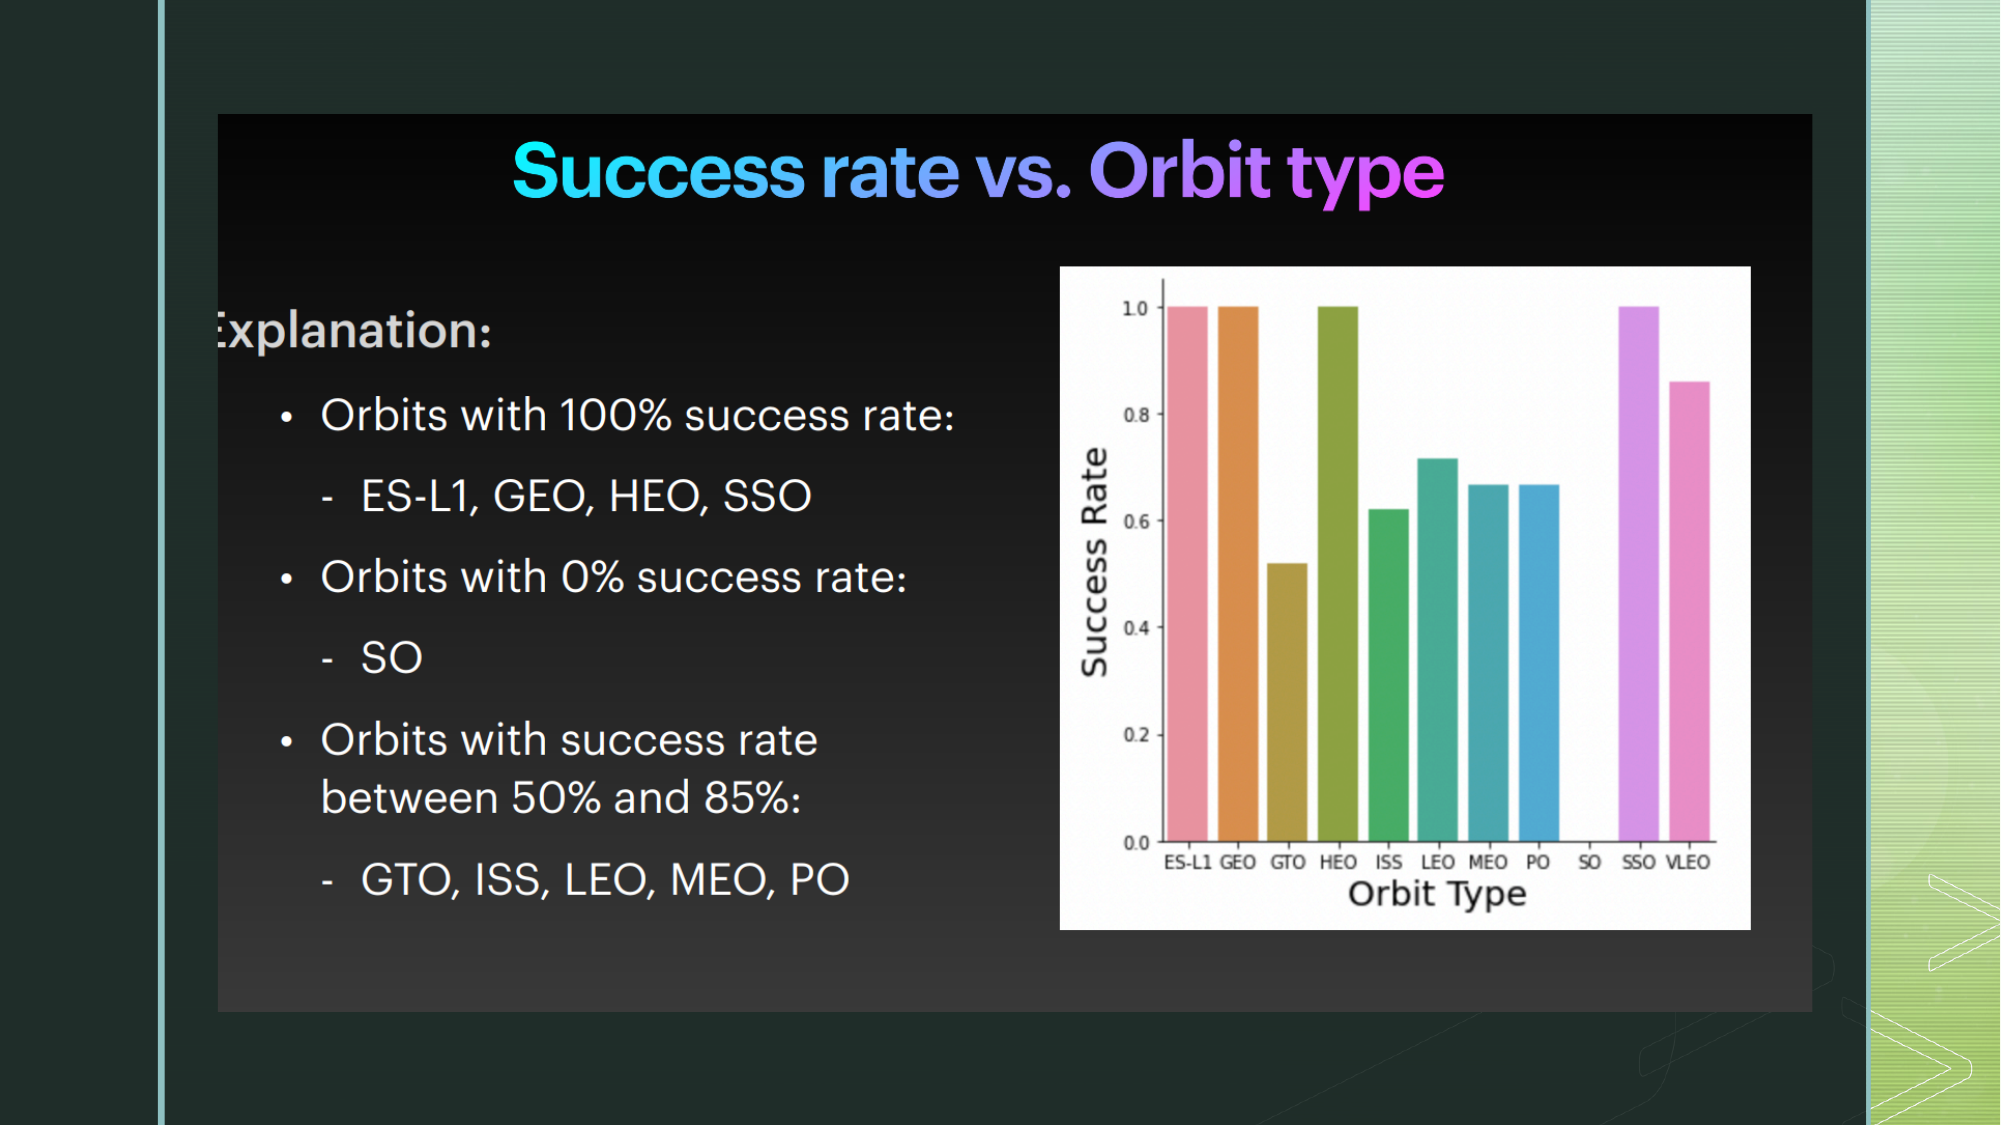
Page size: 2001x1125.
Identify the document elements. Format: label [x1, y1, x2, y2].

picture [0, 0, 2001, 1125]
list [217, 114, 1813, 1012]
